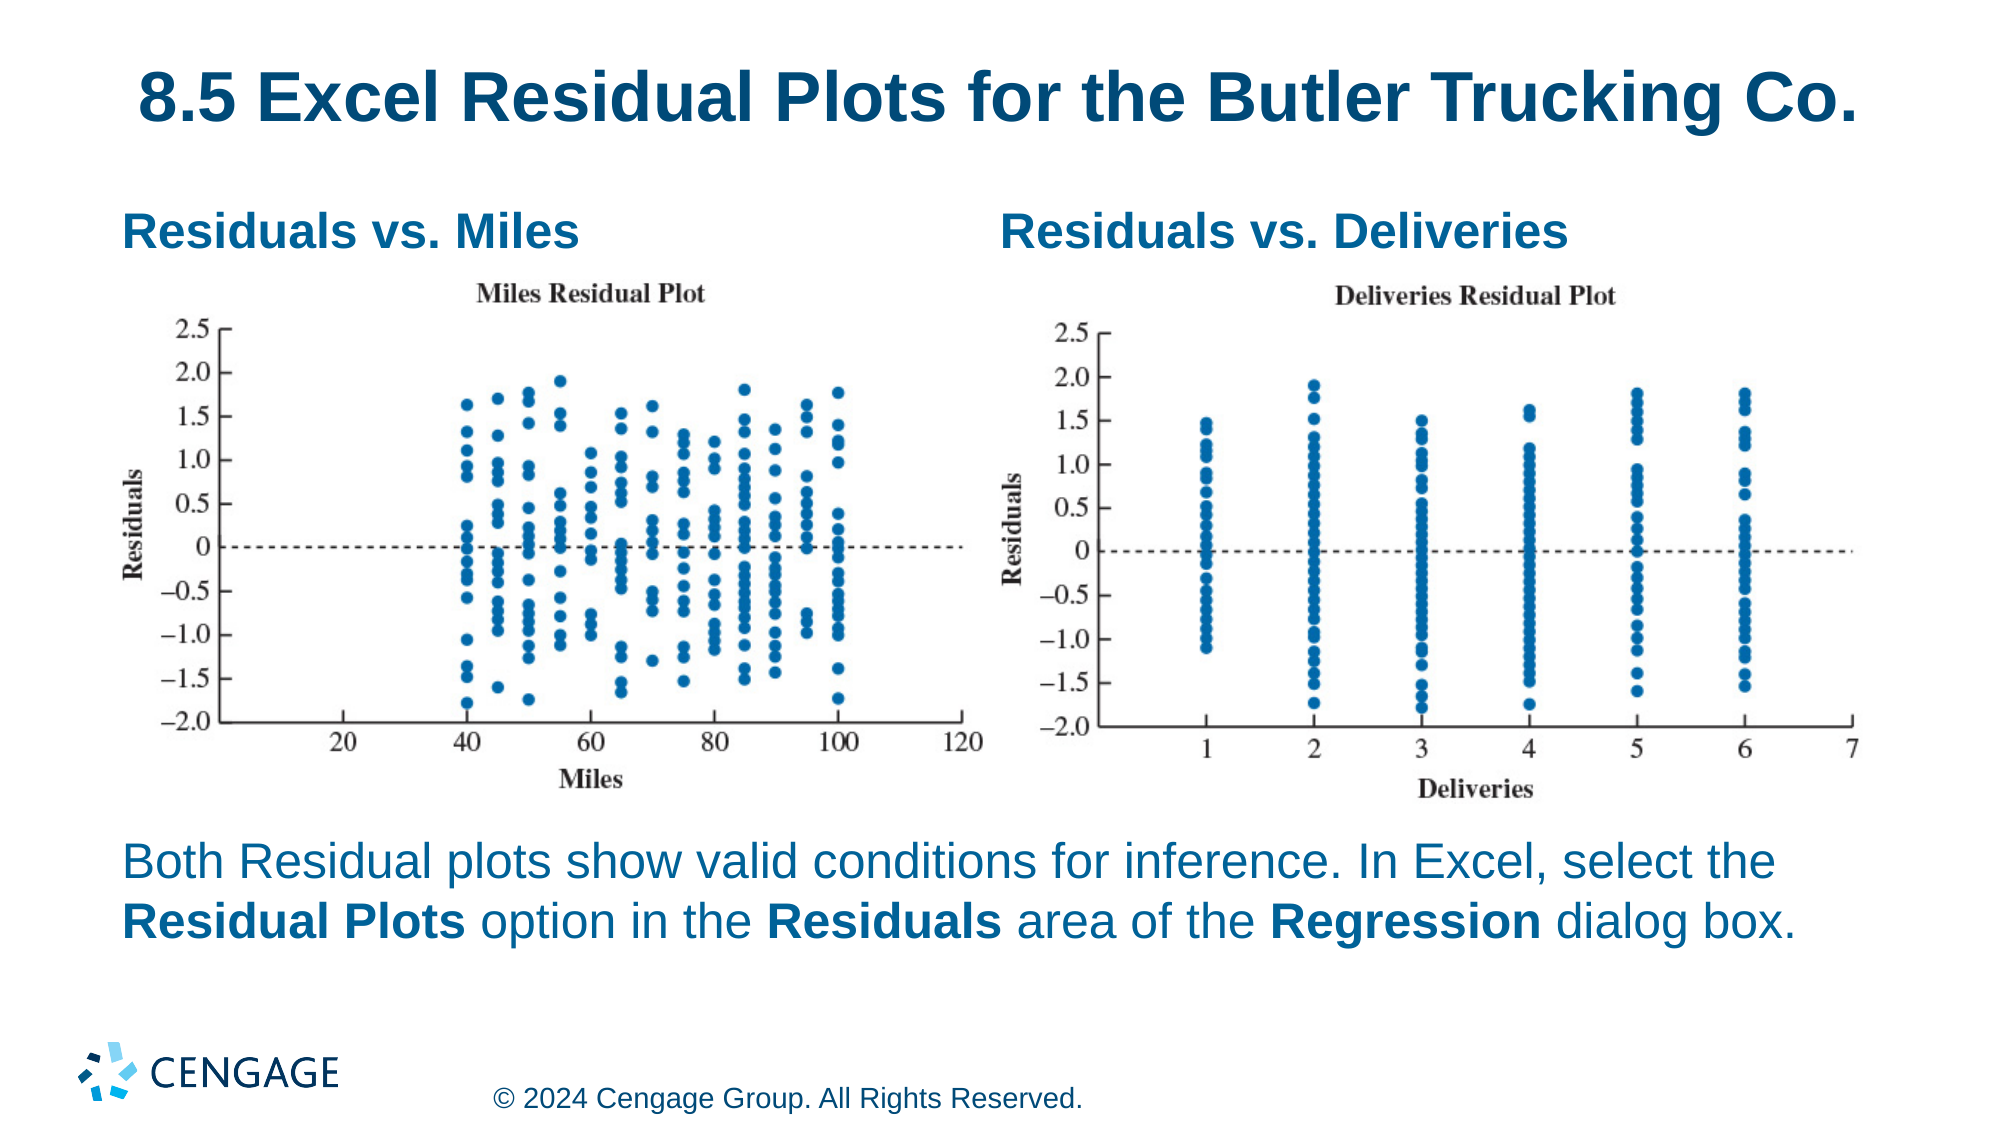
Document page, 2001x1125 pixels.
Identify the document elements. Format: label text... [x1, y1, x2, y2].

picture [120, 279, 983, 812]
picture [78, 1042, 338, 1101]
list Both Residual plots show valid conditions for inference. In Excel, select the Residual Plots option in the Residuals area of the Regression dialog box. [121, 828, 1881, 965]
title 8.5 Excel Residual Plots for the Butler Trucking Co. [137, 59, 1863, 171]
list Residuals vs. Deliveries [999, 205, 1863, 263]
list Residuals vs. Miles [121, 205, 982, 263]
picture [999, 271, 1863, 804]
